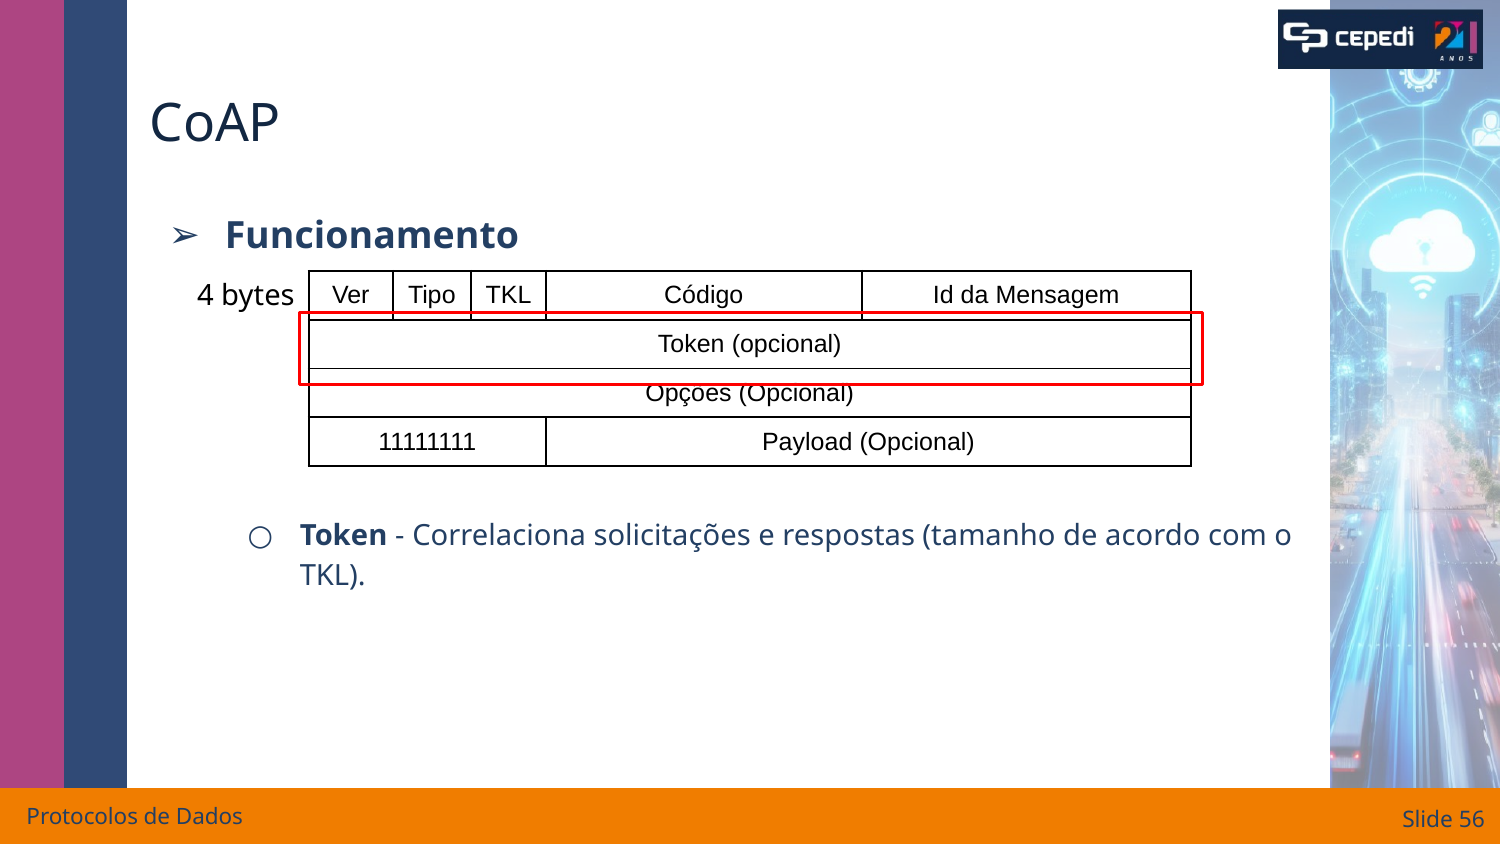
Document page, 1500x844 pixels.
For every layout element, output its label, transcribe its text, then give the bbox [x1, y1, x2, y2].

table_header Id da Mensagem [938, 272, 1190, 312]
subtitle Protocolos de Dados [11, 782, 677, 844]
table_cell Opções (Opcional) [310, 385, 1190, 416]
table_cell 11111111 [310, 418, 545, 465]
title CoAP [134, 72, 1339, 167]
picture [0, 0, 1500, 844]
list Funcionamento Token - Correlaciona solicitações e respostas (tamanho de acordo com o TKL). [134, 189, 1339, 750]
table_cell Payload (Opcional) [547, 418, 1190, 465]
slide_number Slide ‹#› [1277, 789, 1500, 844]
text_box [299, 312, 1203, 385]
text_box 4 bytes [182, 260, 938, 326]
